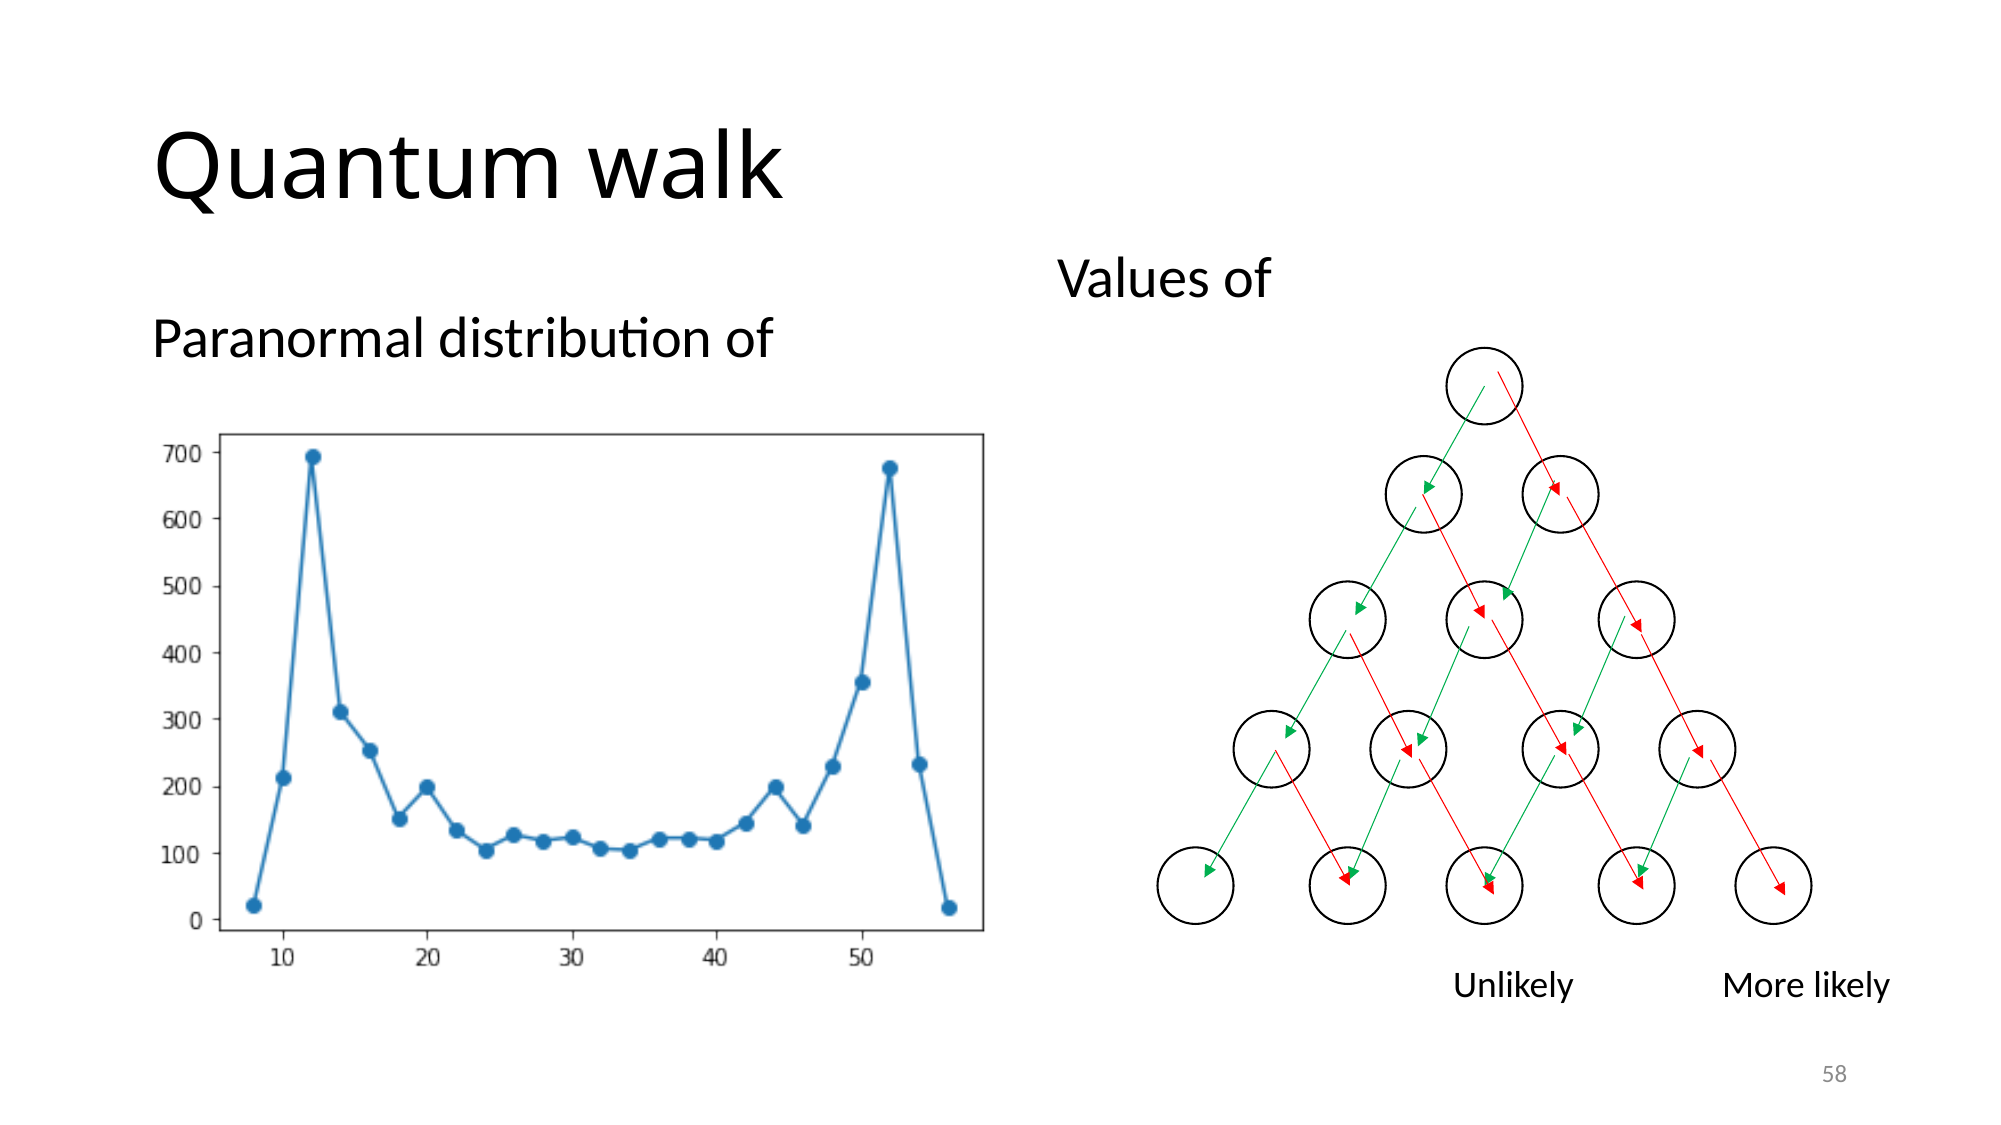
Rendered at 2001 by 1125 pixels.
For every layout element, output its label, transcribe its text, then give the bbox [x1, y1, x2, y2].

text_box [1384, 455, 1423, 534]
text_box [1573, 633, 1625, 737]
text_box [1423, 386, 1485, 494]
text_box [1445, 346, 1521, 426]
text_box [1275, 750, 1350, 886]
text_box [1417, 626, 1470, 747]
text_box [1355, 506, 1416, 616]
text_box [1497, 371, 1560, 496]
picture [144, 420, 999, 985]
text_box More likely [1707, 952, 1936, 1013]
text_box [1285, 630, 1346, 739]
slide_number 58 [1412, 1042, 1863, 1103]
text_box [1710, 759, 1786, 896]
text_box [1491, 619, 1567, 756]
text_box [1484, 755, 1555, 886]
text_box Unlikely [1438, 952, 1667, 1013]
text_box [1555, 454, 1600, 534]
text_box [1446, 886, 1524, 926]
text_box [1735, 848, 1813, 926]
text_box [1350, 759, 1401, 880]
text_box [1644, 759, 1690, 878]
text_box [1641, 634, 1704, 759]
text_box [1308, 880, 1387, 926]
text_box [1555, 710, 1600, 789]
text_box [1308, 580, 1387, 660]
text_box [1349, 633, 1412, 758]
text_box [1422, 494, 1485, 619]
text_box [1370, 710, 1448, 789]
text_box [1690, 710, 1737, 789]
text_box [1204, 752, 1275, 878]
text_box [1568, 753, 1644, 890]
text_box [1232, 709, 1311, 752]
text_box [1156, 846, 1235, 926]
title Quantum walk [137, 59, 1863, 278]
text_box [1566, 496, 1642, 633]
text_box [1419, 758, 1494, 895]
text_box [1597, 878, 1676, 926]
text_box [1445, 580, 1524, 660]
text_box [1625, 580, 1676, 660]
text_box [1503, 496, 1555, 601]
